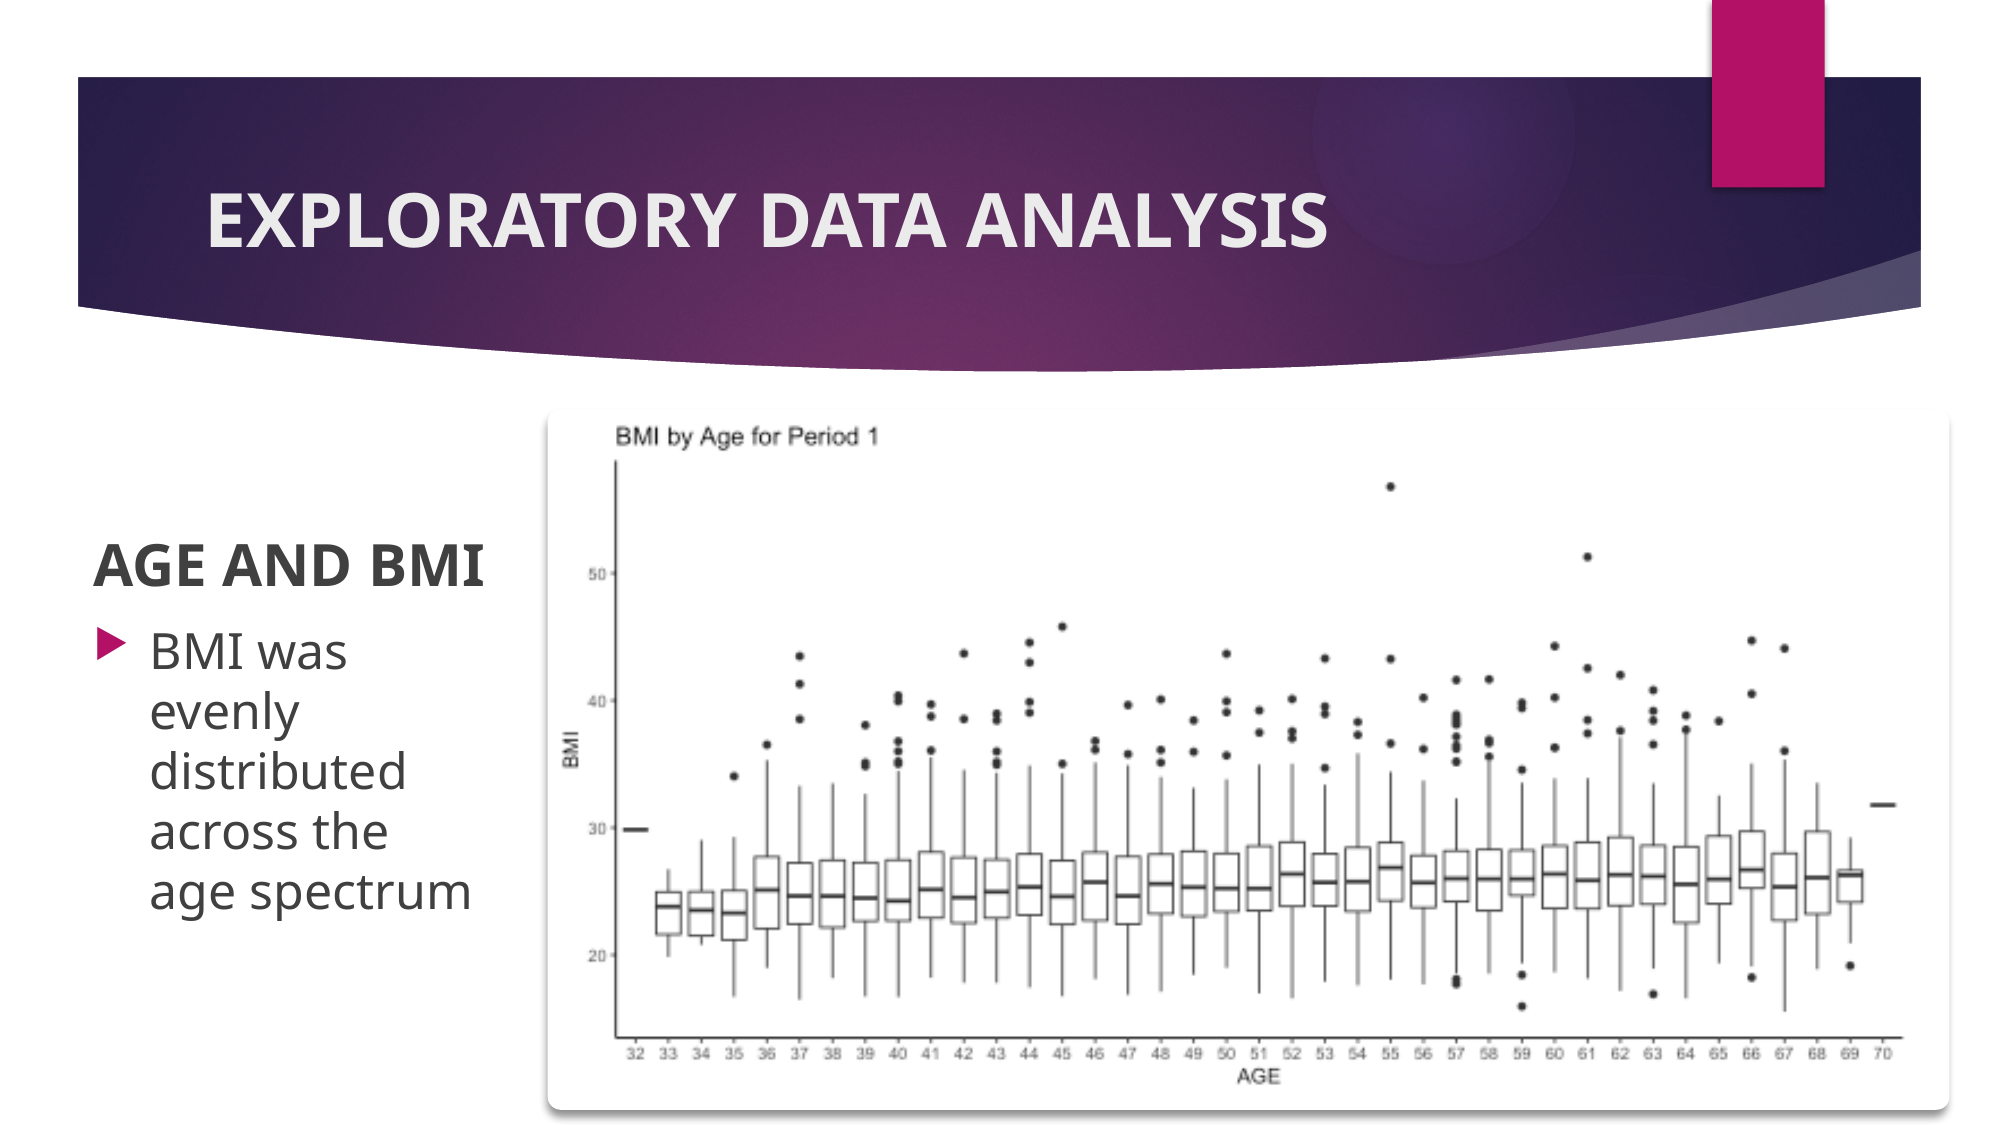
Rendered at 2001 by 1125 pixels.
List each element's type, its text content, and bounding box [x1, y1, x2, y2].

picture [547, 408, 1950, 1111]
list AGE AND BMI BMI was evenly distributed across the age spectrum [78, 443, 503, 1004]
title EXPLORATORY DATA ANALYSIS [189, 159, 1627, 276]
